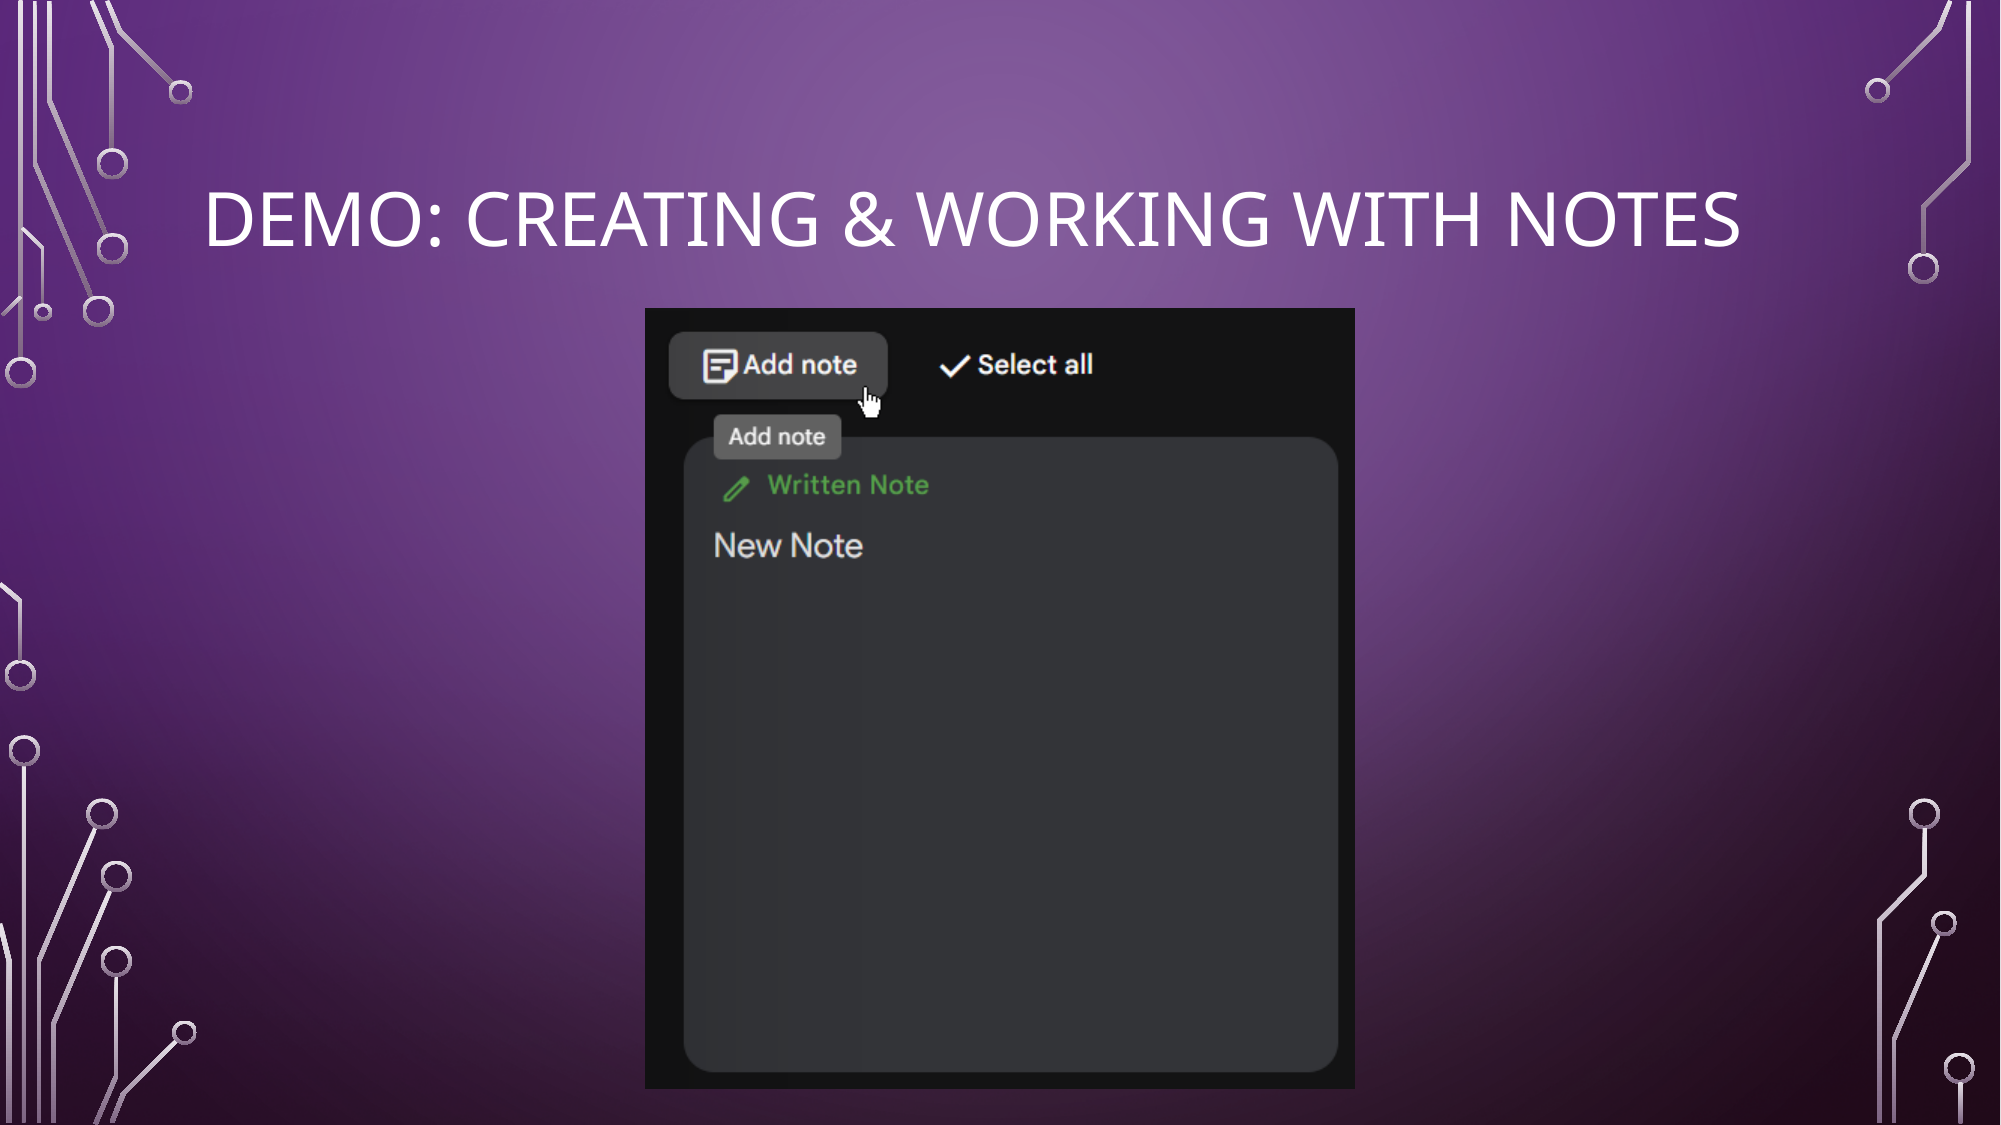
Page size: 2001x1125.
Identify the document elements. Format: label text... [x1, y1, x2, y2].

title Demo: creating & working with notes [187, 101, 1813, 344]
picture [645, 308, 1355, 1089]
